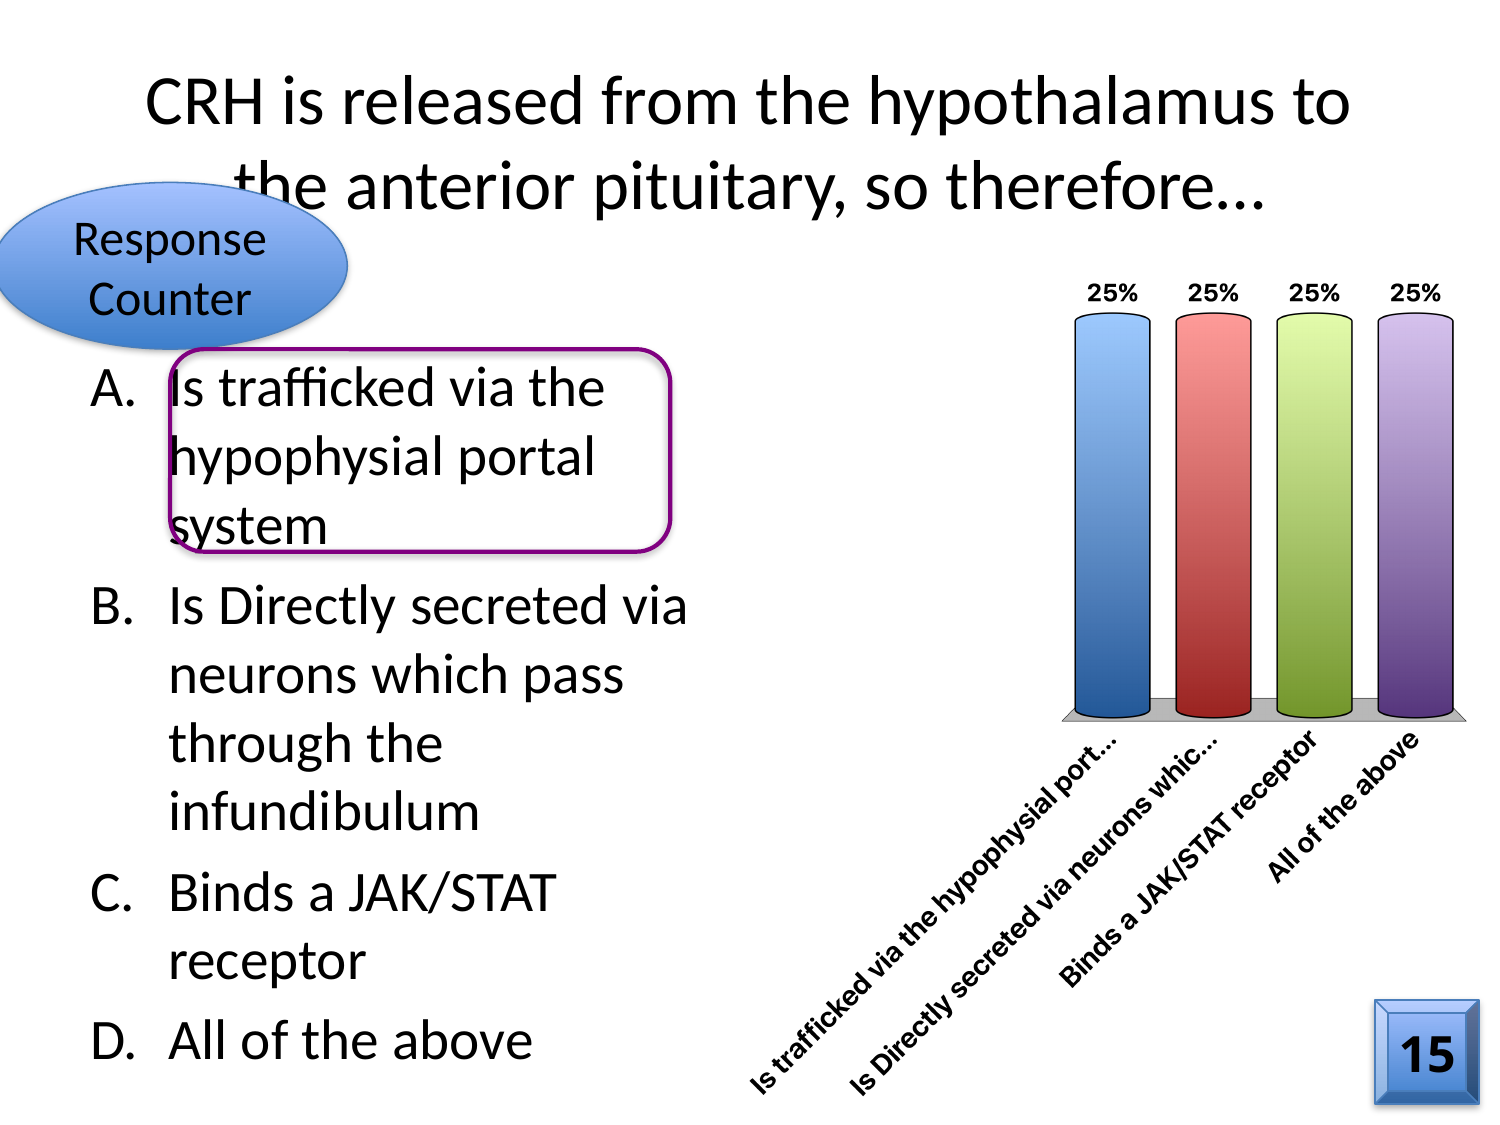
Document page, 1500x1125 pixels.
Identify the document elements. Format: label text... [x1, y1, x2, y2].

title CRH is released from the hypothalamus to the anterior pituitary, so therefore… [75, 45, 1425, 233]
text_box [1374, 999, 1480, 1105]
text_box [169, 348, 672, 553]
list Is trafficked via the hypophysial portal system Is Directly secreted via neurons which pass through the infundibulum Binds a JAK/STAT receptor All of the above [75, 341, 734, 1085]
picture [739, 262, 1490, 1107]
text_box Response Counter [0, 181, 349, 350]
